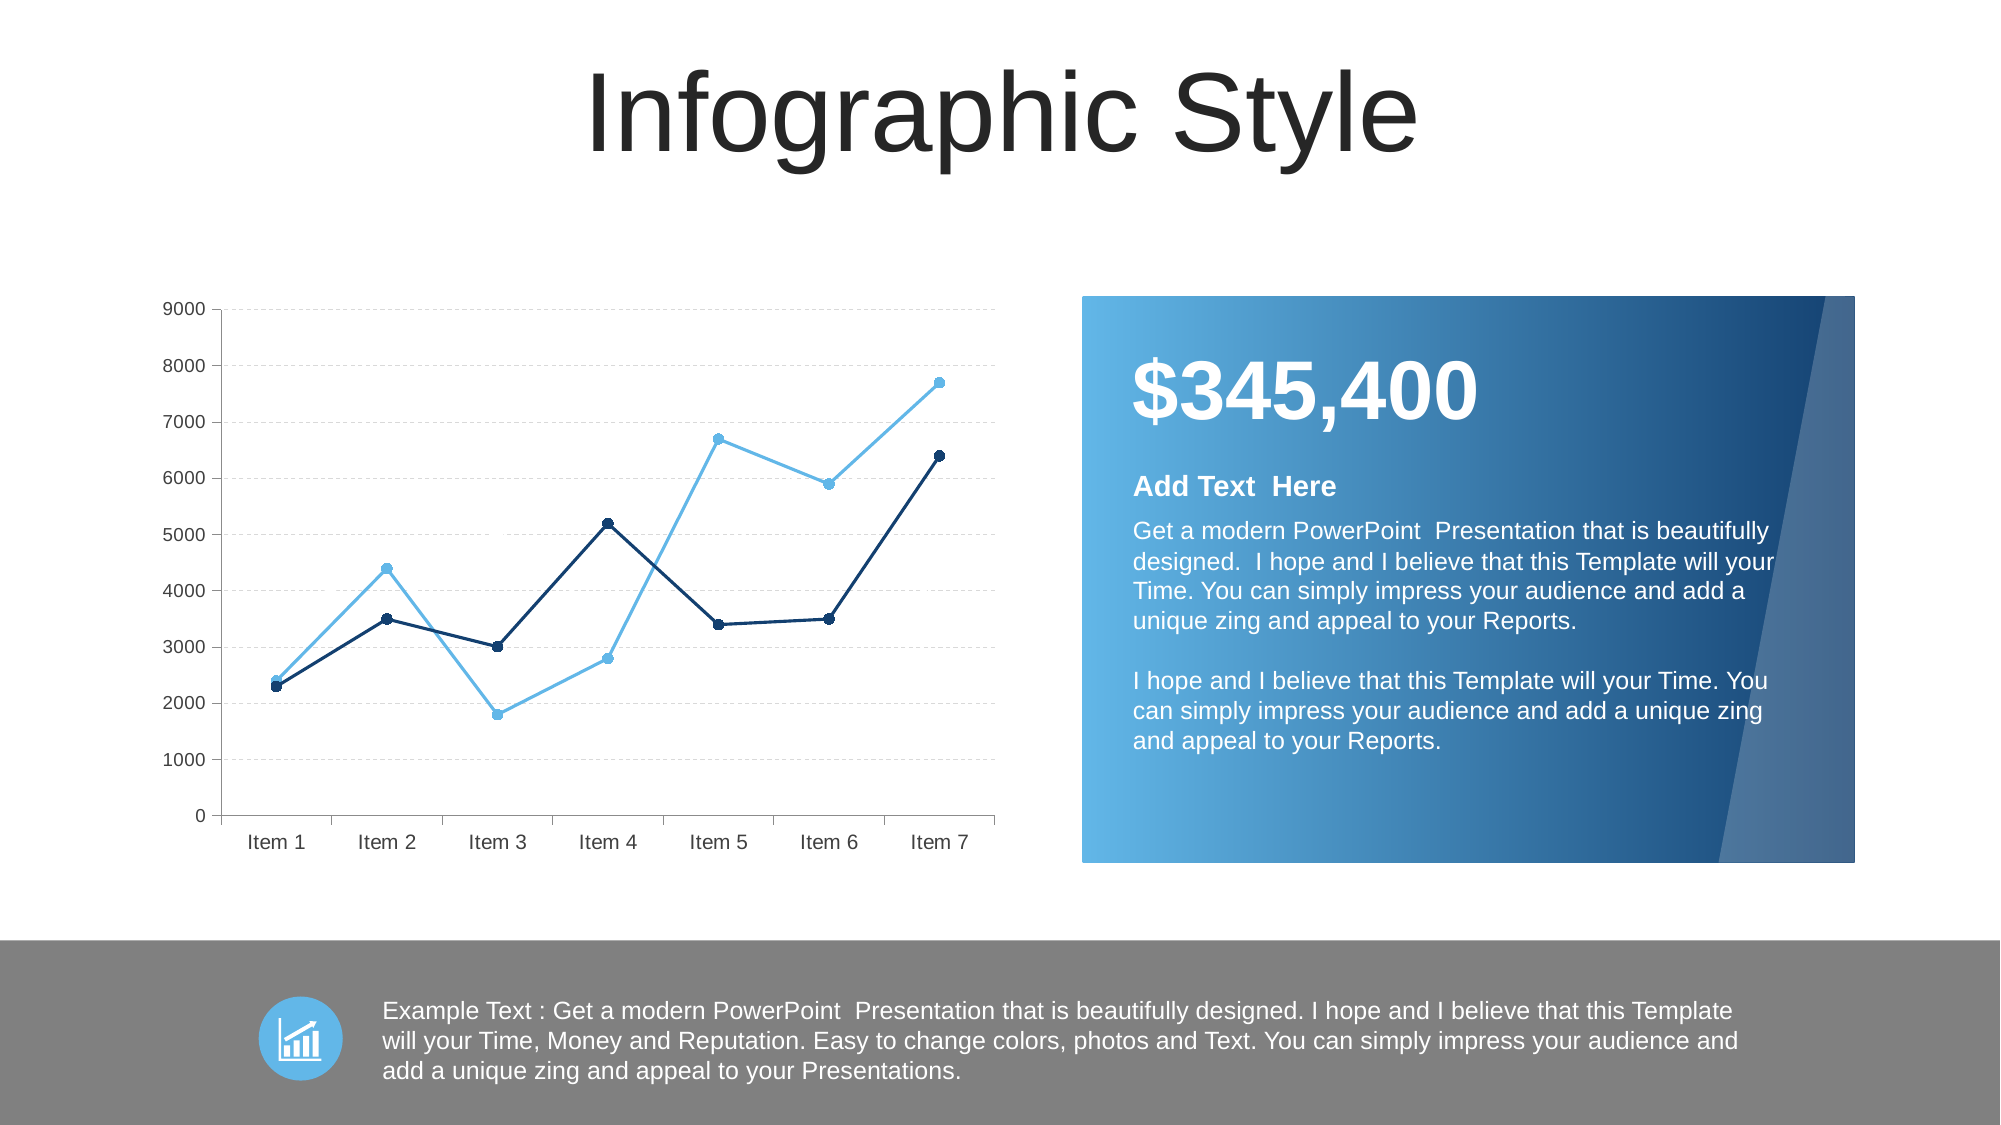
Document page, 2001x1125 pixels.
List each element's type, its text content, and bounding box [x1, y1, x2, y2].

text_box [1118, 458, 1815, 766]
chart [145, 287, 1013, 866]
text_box [1717, 294, 1856, 864]
text_box $345,400 [1118, 329, 1815, 444]
list Infographic Style [53, 55, 1952, 175]
text_box [1082, 296, 1824, 864]
text_box [0, 939, 2000, 1125]
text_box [258, 987, 1782, 1094]
